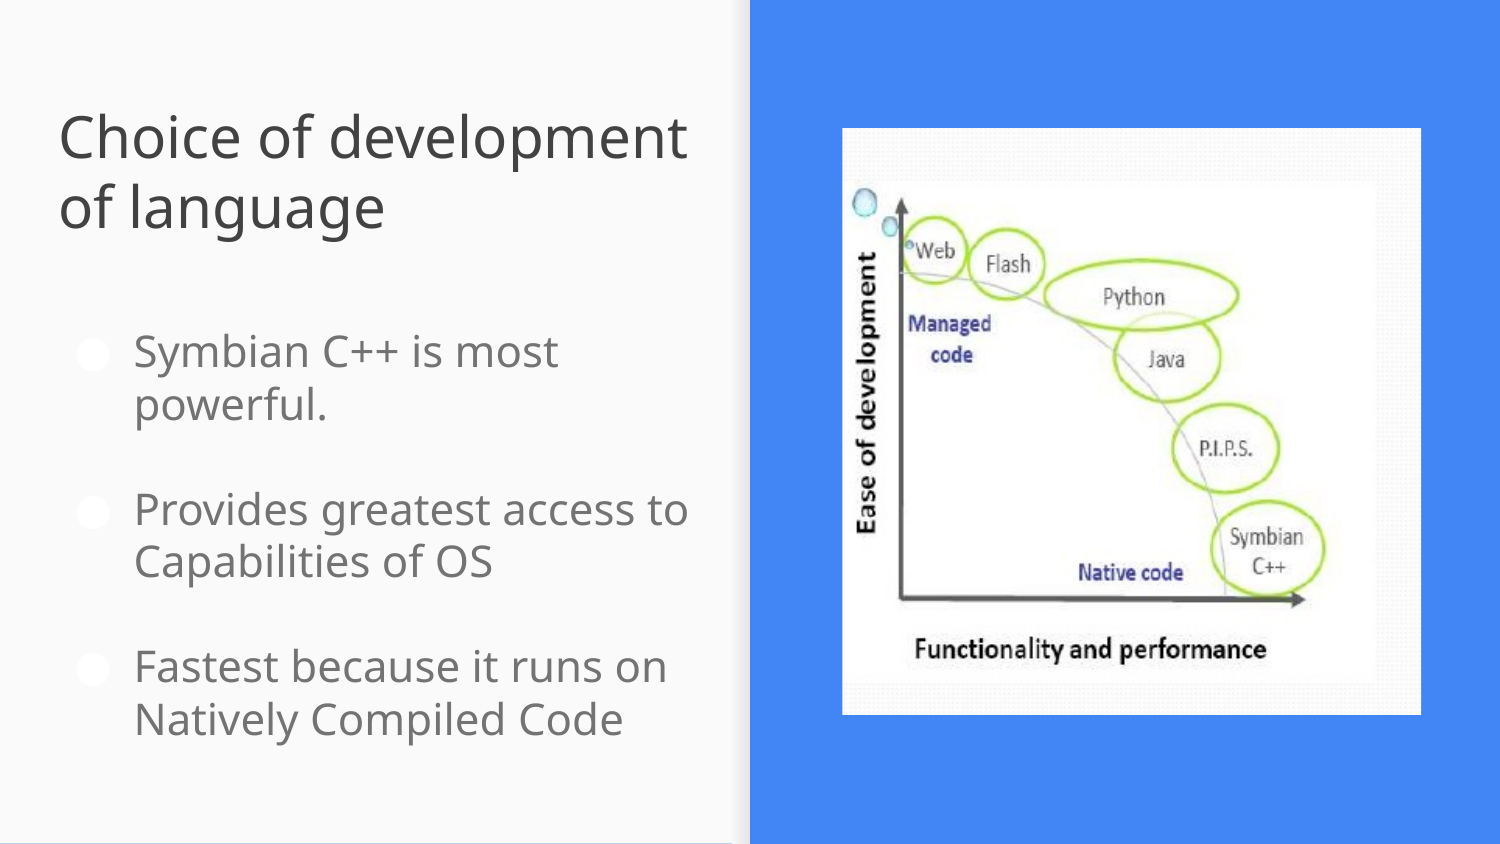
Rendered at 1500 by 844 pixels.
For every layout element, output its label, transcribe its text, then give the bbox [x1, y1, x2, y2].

picture [842, 128, 1422, 715]
title Choice of development of language [43, 81, 708, 256]
subtitle Symbian C++ is most powerful. Provides greatest access to Capabilities of OS Fastest because it runs on Natively Compiled Code [43, 308, 708, 715]
